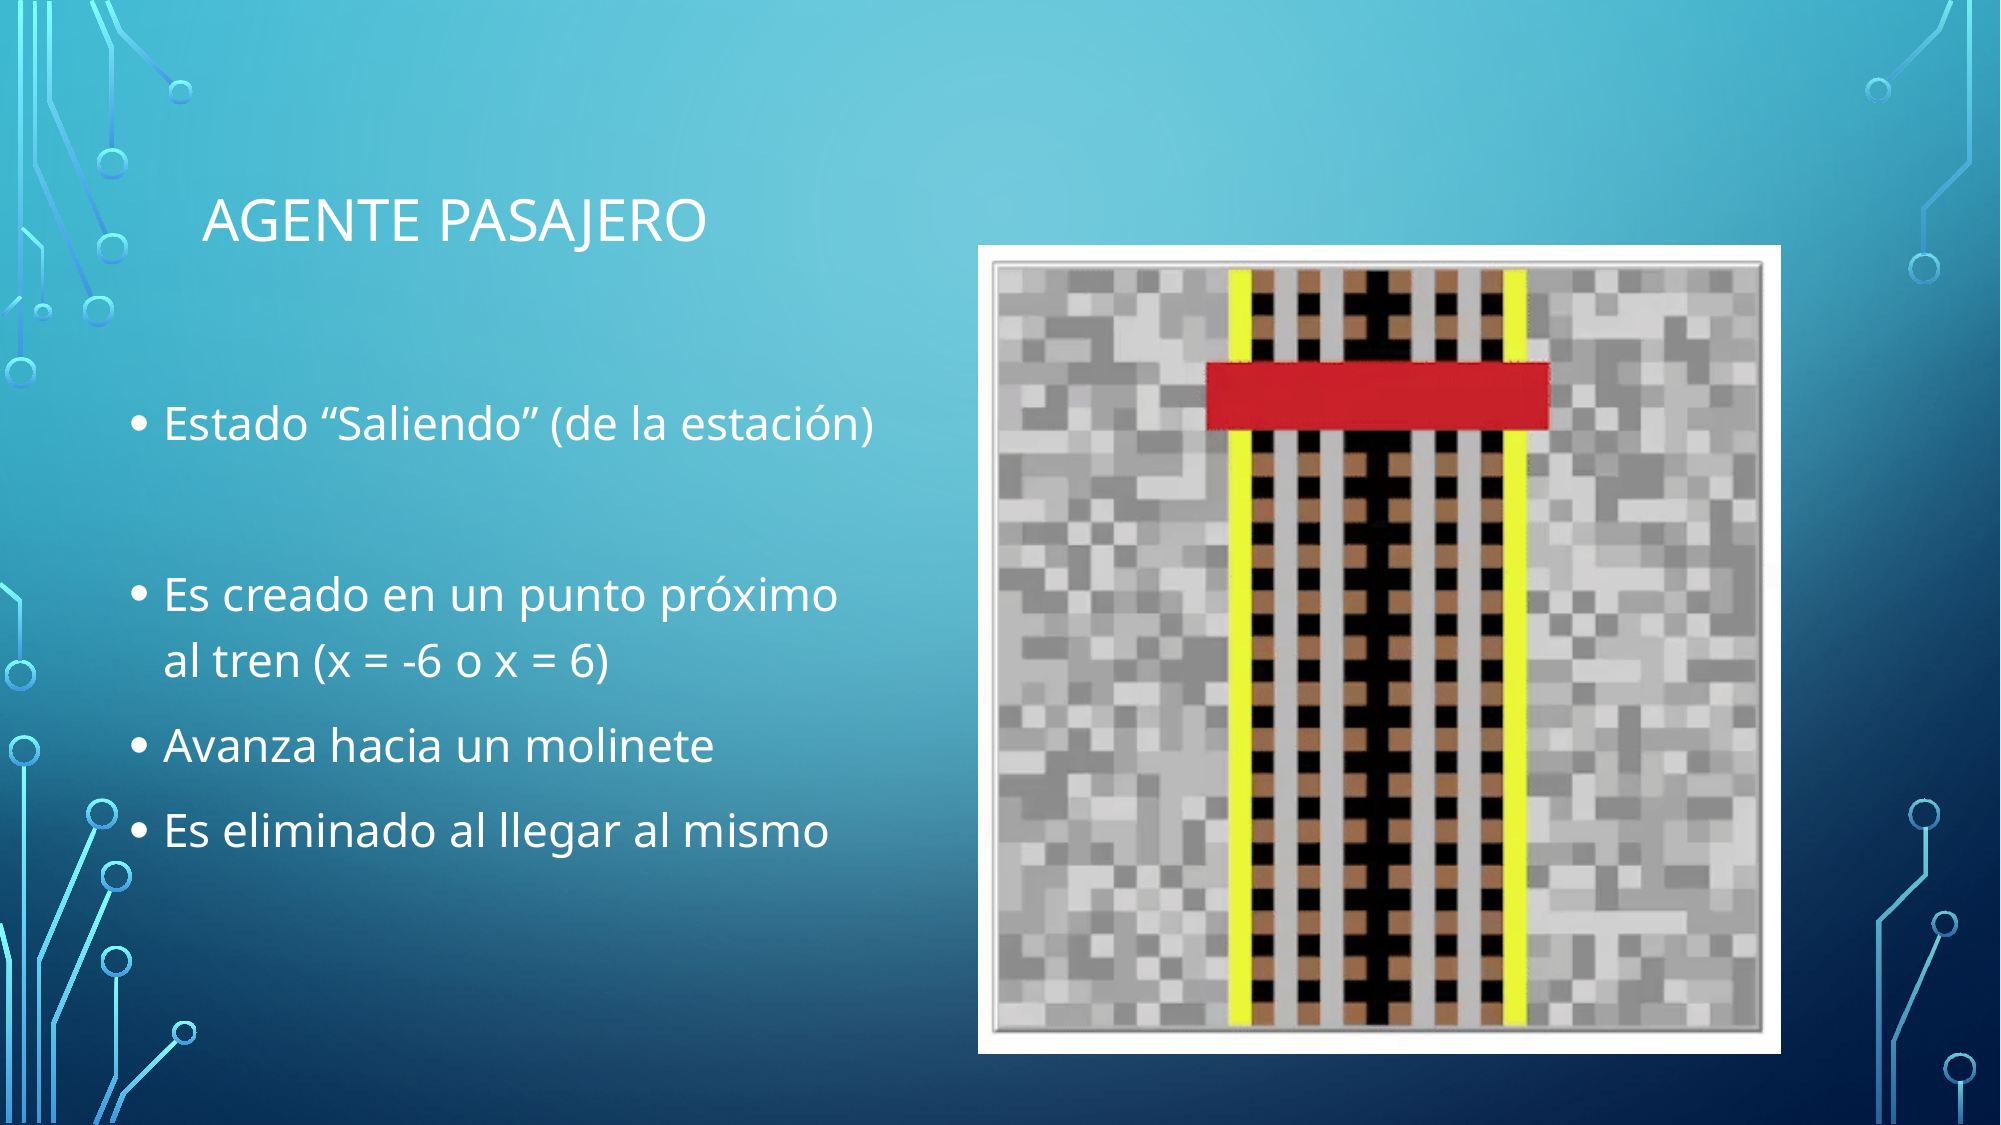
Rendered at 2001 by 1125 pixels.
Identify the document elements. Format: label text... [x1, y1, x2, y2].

picture [978, 244, 1781, 1054]
title AGENTE PASAJERO [187, 101, 1813, 344]
list Estado “Saliendo” (de la estación) Es creado en un punto próximo al tren (x = -6 o x = 6) Avanza hacia un molinete Es eliminado al llegar al mismo [114, 376, 898, 950]
